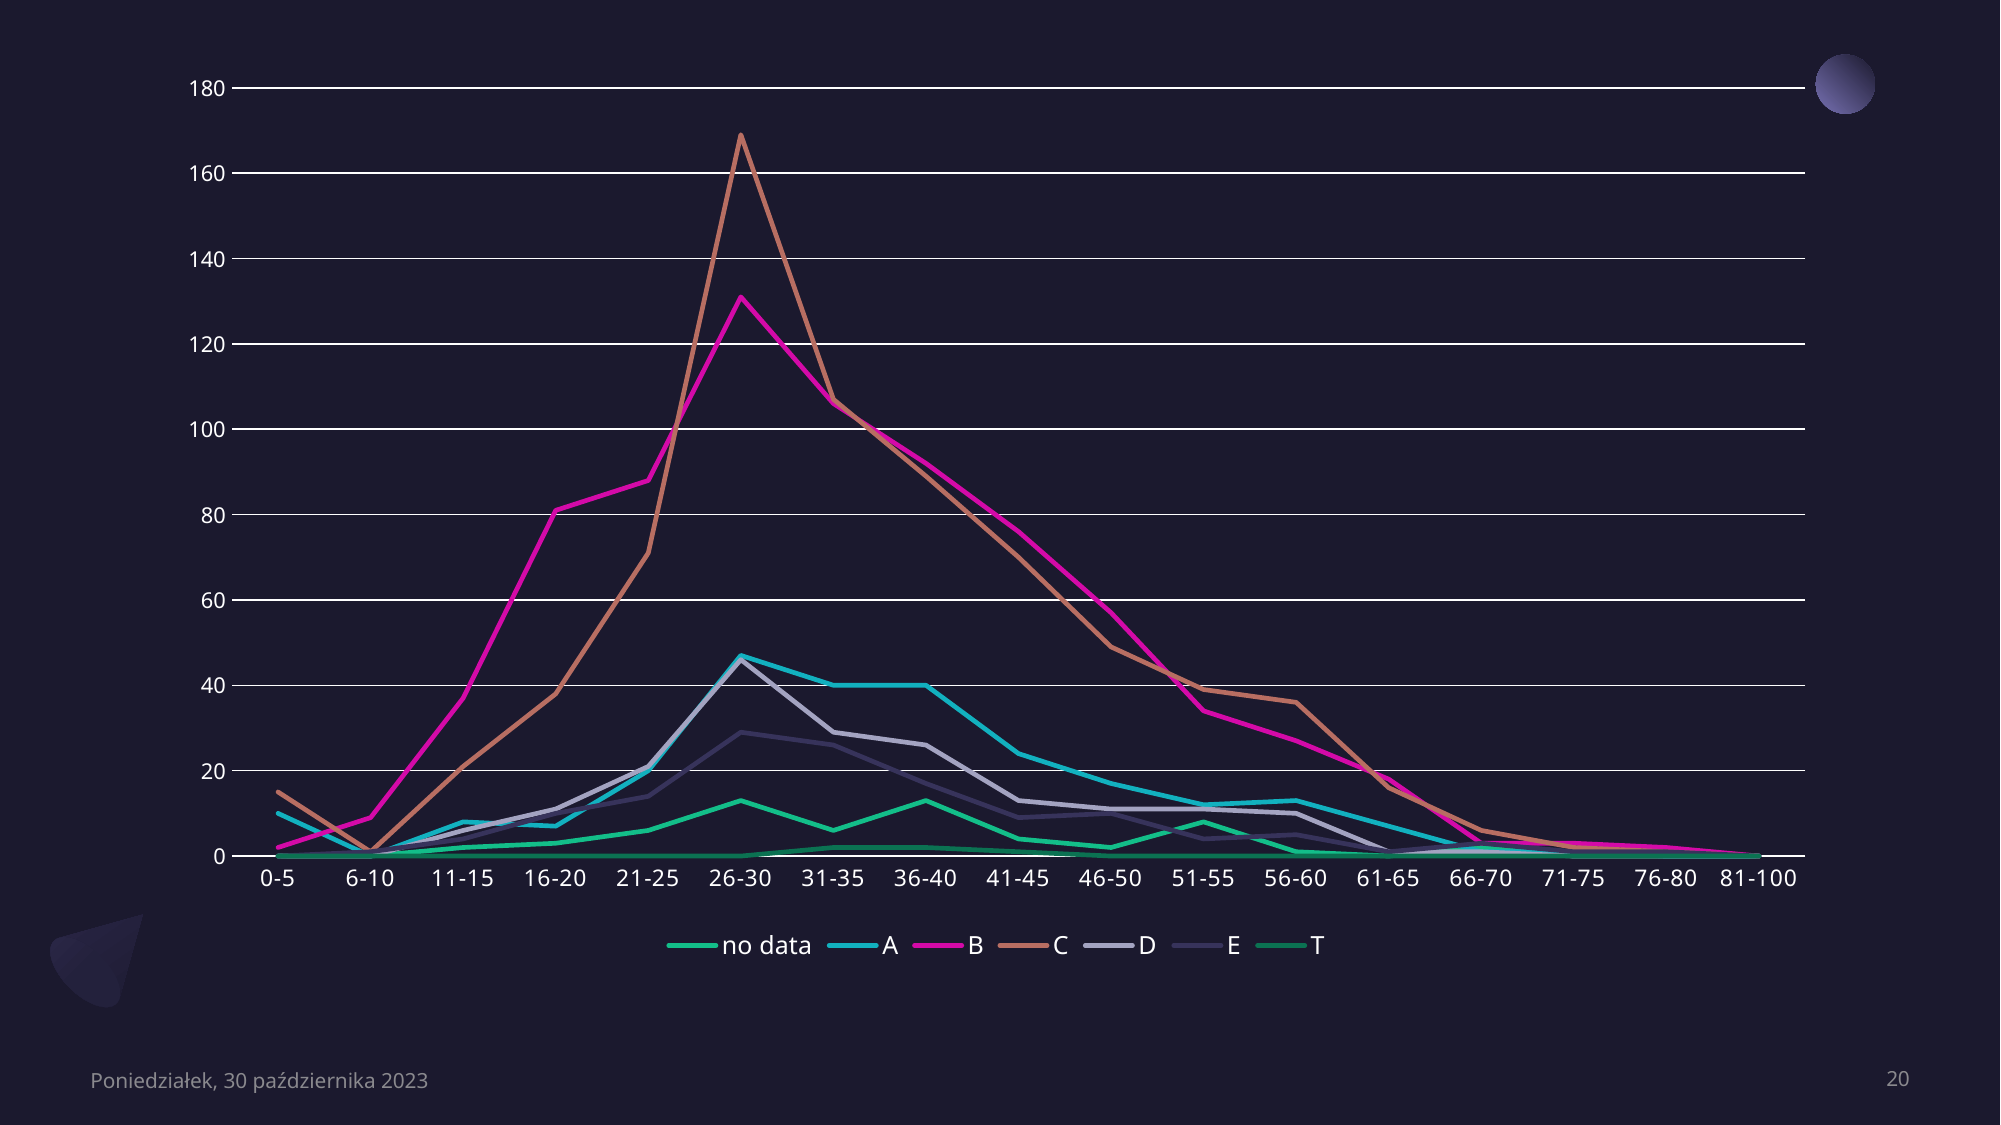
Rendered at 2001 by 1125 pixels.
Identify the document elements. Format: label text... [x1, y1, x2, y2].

slide_number 20 [1632, 1067, 1910, 1093]
chart [154, 54, 1839, 969]
slide_number Poniedziałek, 30 października 2023 [90, 1067, 522, 1093]
